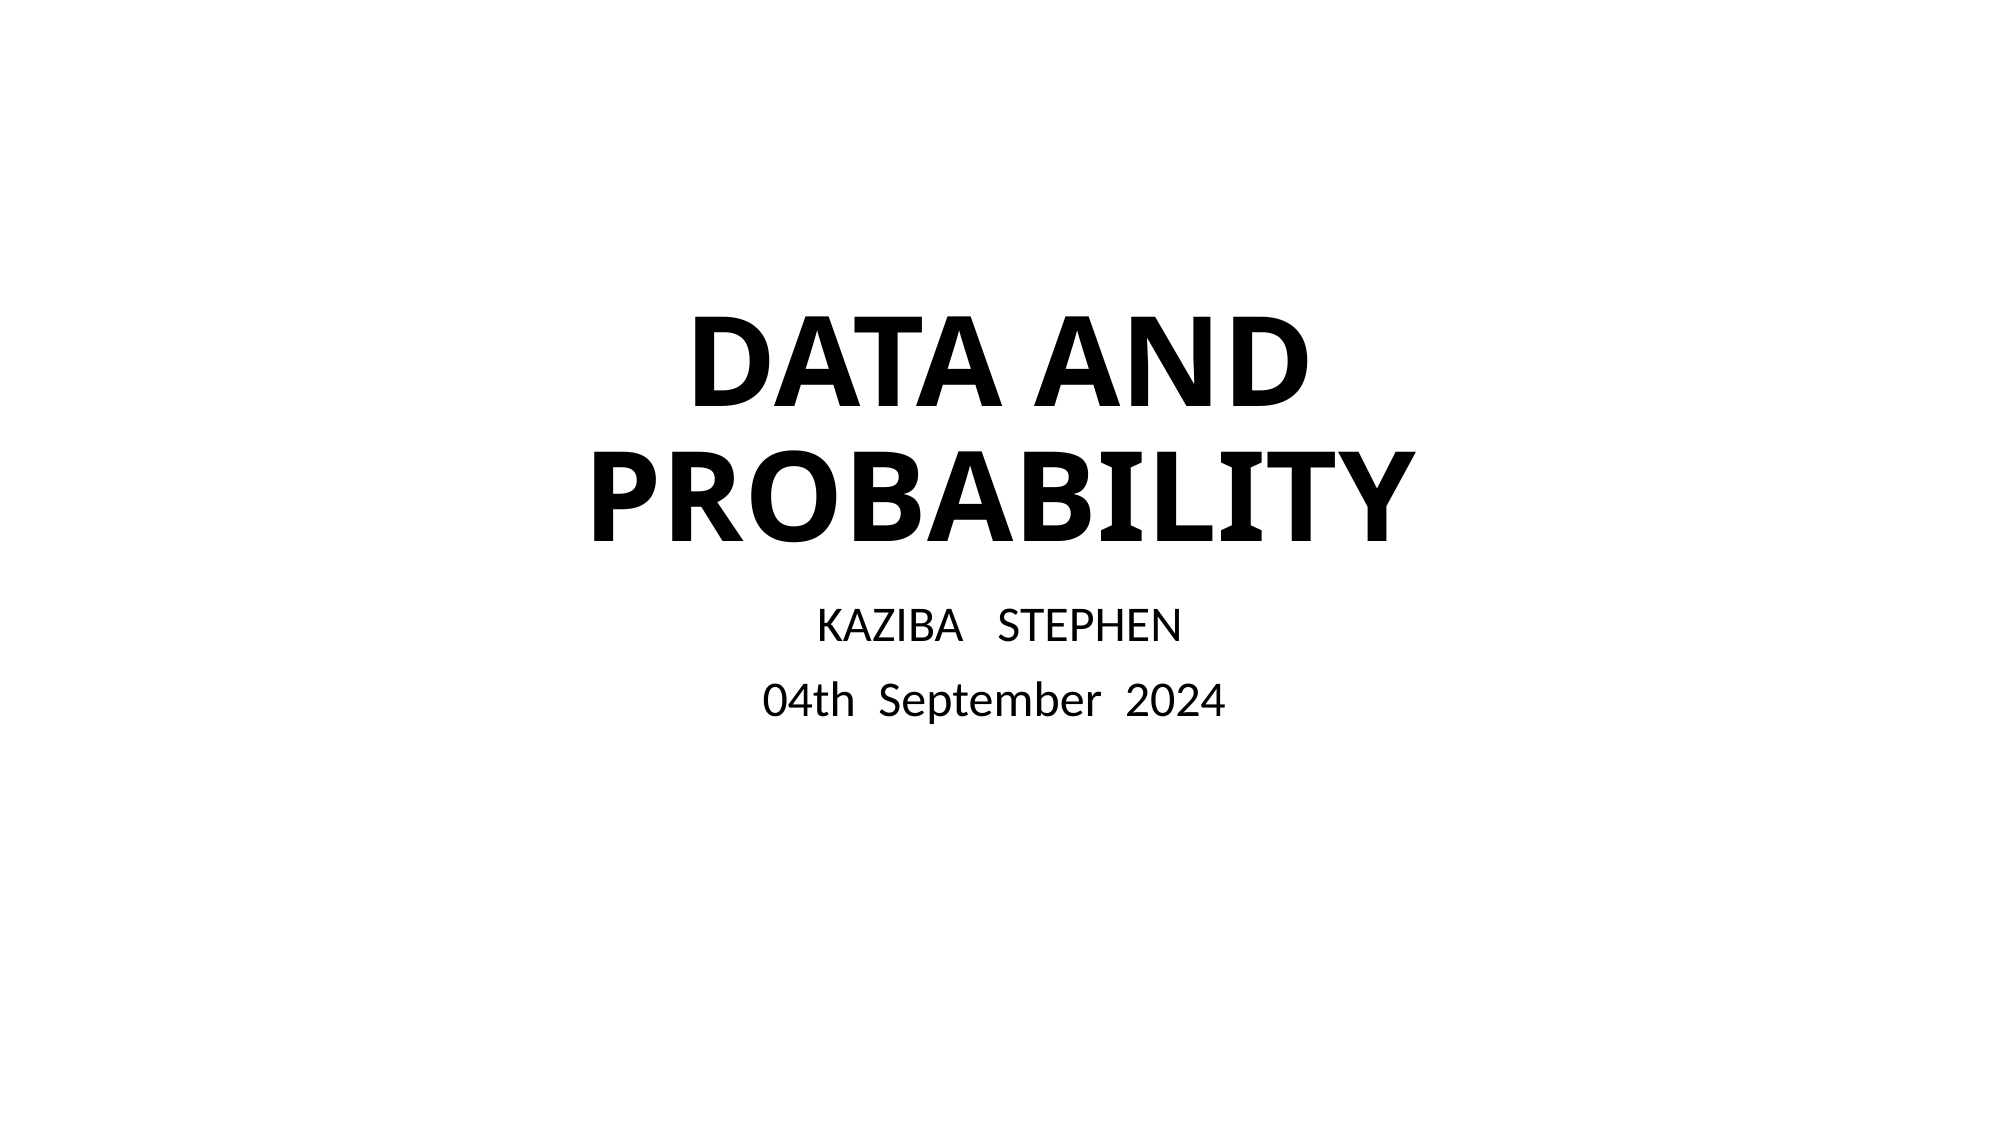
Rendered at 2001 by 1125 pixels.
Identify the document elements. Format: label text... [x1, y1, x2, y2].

subtitle KAZIBA STEPHEN 04th September 2024 [249, 590, 1750, 863]
title DATA AND PROBABILITY [249, 184, 1750, 576]
